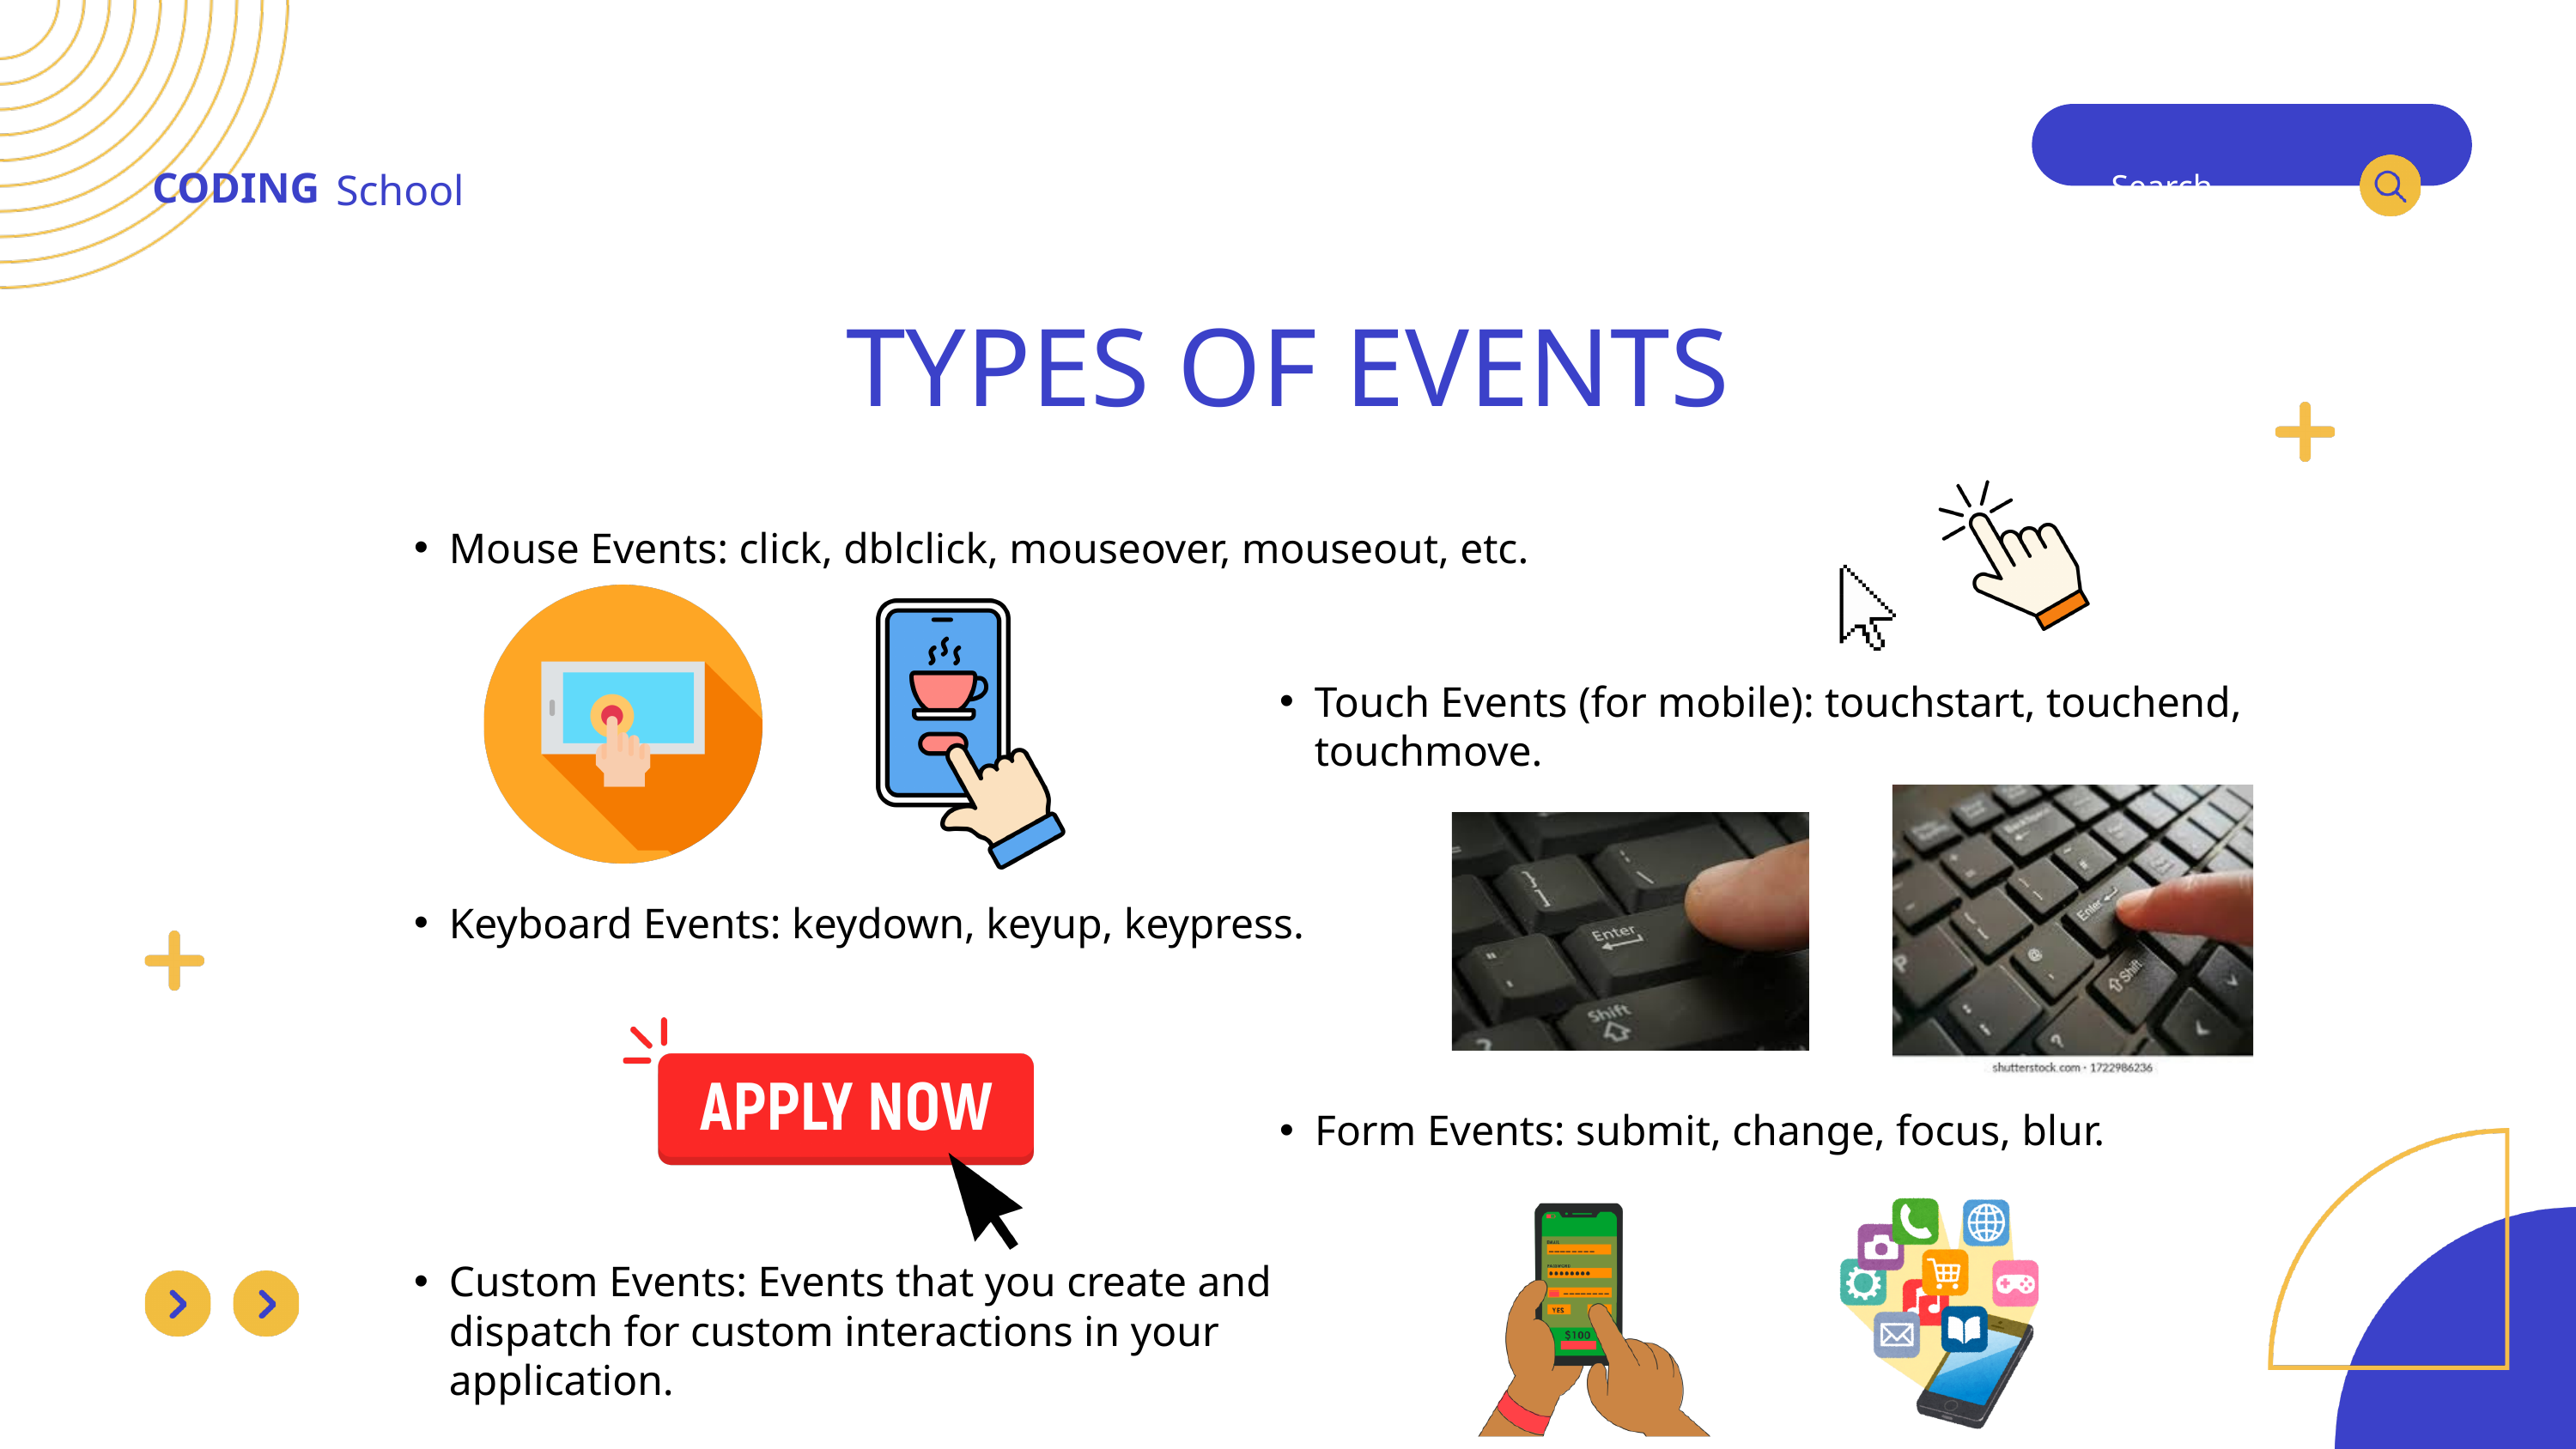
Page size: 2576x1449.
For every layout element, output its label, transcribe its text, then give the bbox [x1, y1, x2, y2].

text_box [2268, 1128, 2510, 1370]
text_box [1892, 785, 2254, 1077]
text_box Custom Events: Events that you create and dispatch for custom interactions in your application. [379, 1255, 1284, 1404]
text_box [2335, 1207, 2576, 1449]
text_box [623, 1017, 1034, 1250]
text_box [1839, 1197, 2039, 1429]
text_box Keyboard Events: keydown, keyup, keypress. [379, 897, 1494, 947]
text_box [2373, 169, 2407, 203]
text_box [483, 585, 762, 864]
text_box [144, 931, 204, 991]
text_box [1451, 812, 1809, 1051]
text_box TYPES OF EVENTS [542, 310, 2034, 428]
text_box [1938, 480, 2090, 632]
text_box Touch Events (for mobile): touchstart, touchend, touchmove. [1244, 676, 2374, 775]
text_box Search . . . [2111, 166, 2291, 205]
picture [1722, 461, 1896, 651]
text_box [2275, 402, 2336, 462]
text_box Form Events: submit, change, focus, blur. [1244, 1104, 2269, 1155]
text_box [233, 1270, 300, 1337]
text_box Mouse Events: click, dblclick, mouseover, mouseout, etc. [379, 522, 1605, 572]
text_box [144, 1270, 211, 1337]
text_box [2360, 155, 2421, 216]
text_box [169, 1289, 187, 1319]
text_box [876, 598, 1066, 870]
text_box [258, 1289, 276, 1319]
text_box School [336, 156, 525, 215]
text_box [1451, 1192, 1736, 1449]
text_box CODING [112, 154, 320, 212]
text_box [0, 0, 290, 290]
